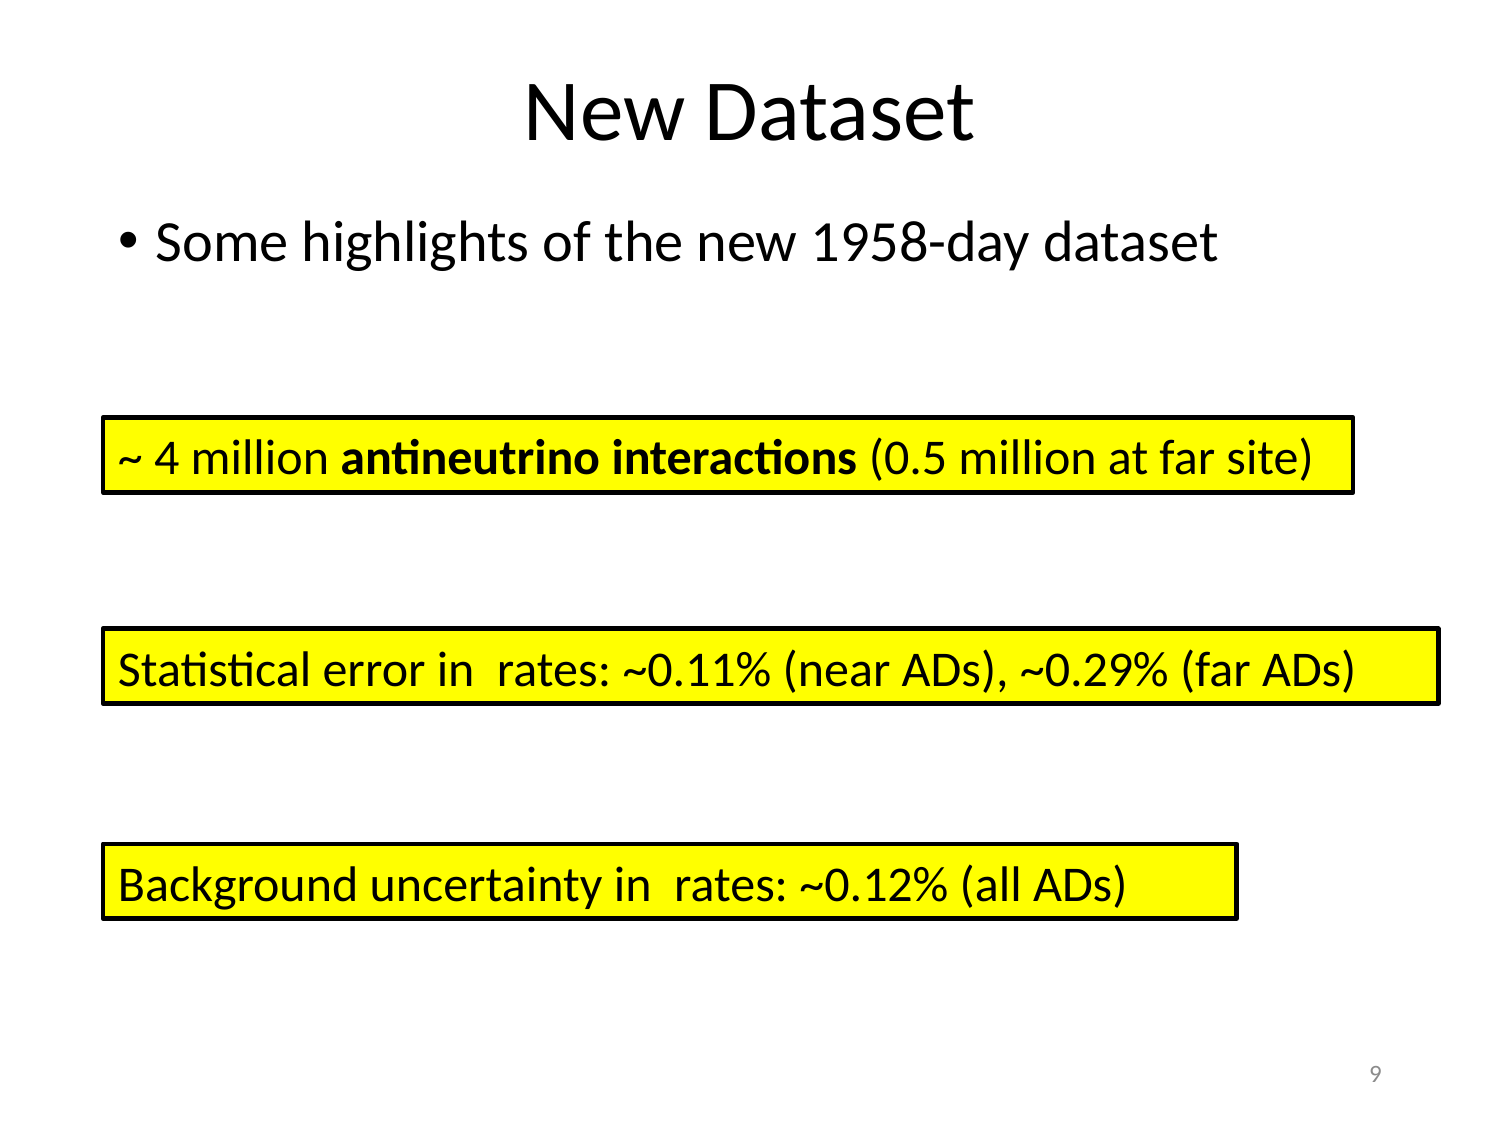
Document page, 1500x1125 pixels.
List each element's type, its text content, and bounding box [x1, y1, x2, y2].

slide_number 9 [1059, 1042, 1397, 1103]
list Some highlights of the new 1958-day dataset [103, 204, 1397, 626]
list Some highlights of the new 1958-day dataset [103, 706, 1397, 1014]
text_box ~ 4 million antineutrino interactions (0.5 million at far site) [103, 417, 1354, 493]
title New Dataset [103, 56, 1397, 167]
